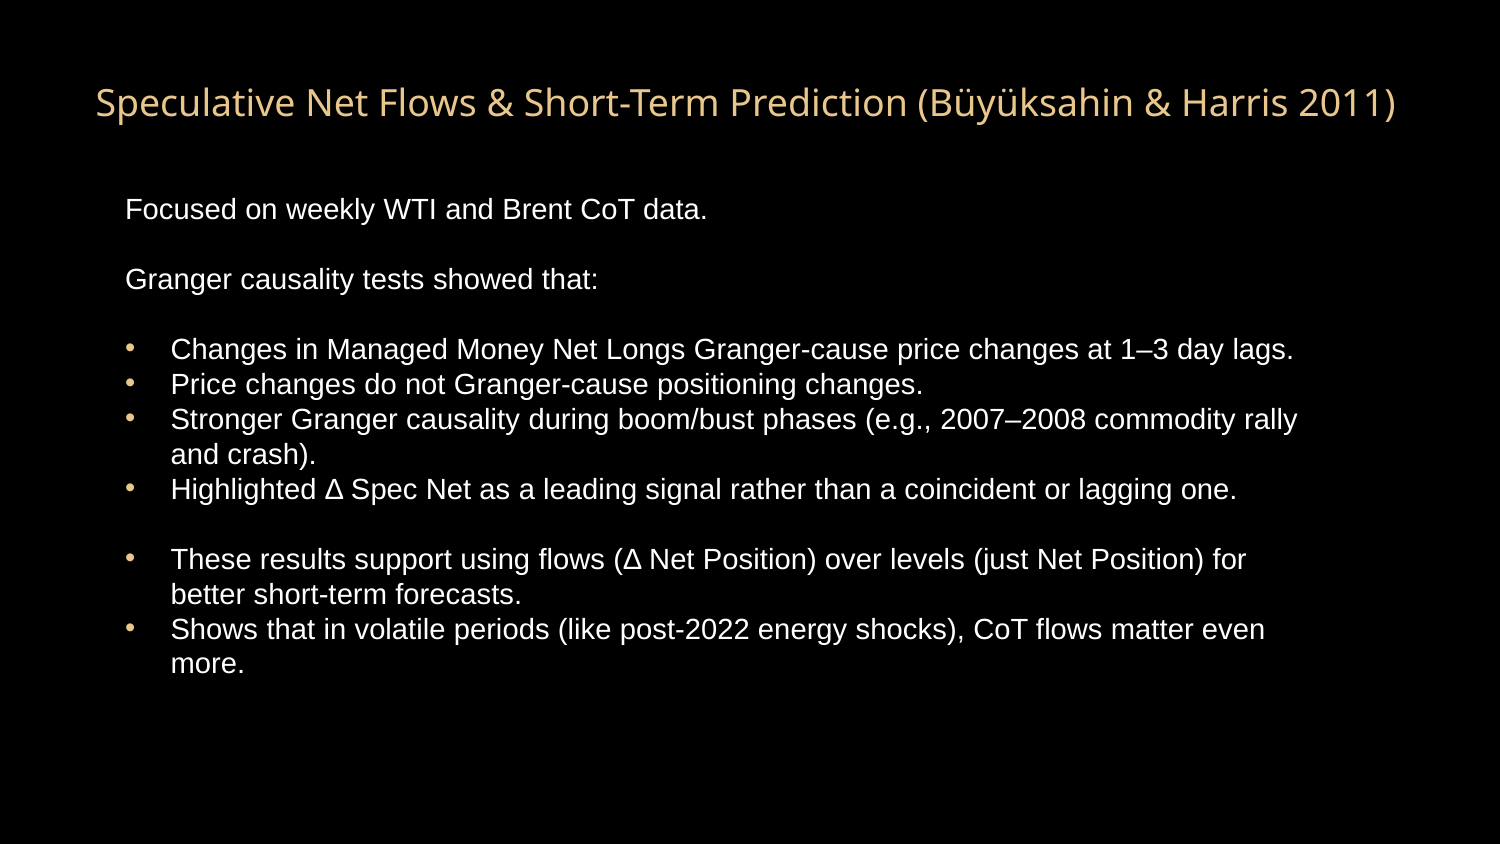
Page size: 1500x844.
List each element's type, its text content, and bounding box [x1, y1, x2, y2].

title Speculative Net Flows & Short-Term Prediction (Büyüksahin & Harris 2011) [80, 64, 1449, 166]
list Focused on weekly WTI and Brent CoT data. Granger causality tests showed that: Changes in Managed Money Net Longs Granger-cause price changes at 1–3 day lags. Price changes do not Granger-cause positioning changes. Stronger Granger causality during boom/bust phases (e.g., 2007–2008 commodity rally and crash). Highlighted Δ Spec Net as a leading signal rather than a coincident or lagging one. These results support using flows (Δ Net Position) over levels (just Net Position) for better short-term forecasts. Shows that in volatile periods (like post-2022 energy shocks), CoT flows matter even more. [80, 175, 1338, 698]
